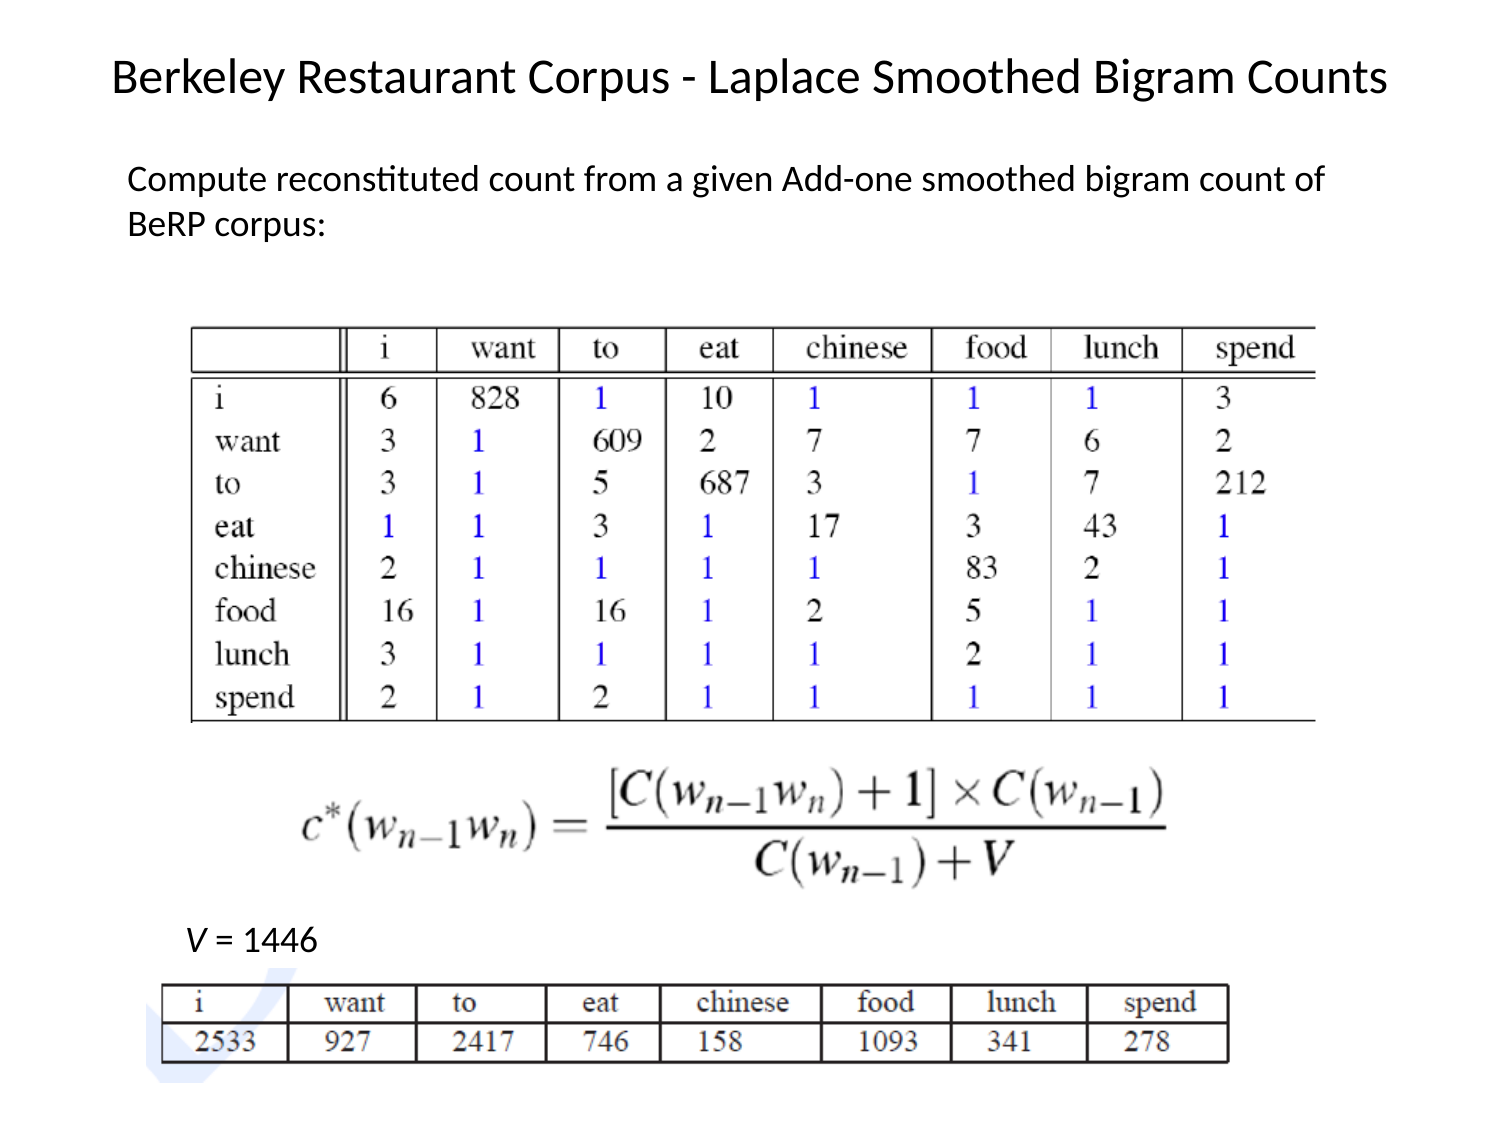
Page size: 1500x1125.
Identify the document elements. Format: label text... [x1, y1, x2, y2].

title Berkeley Restaurant Corpus - Laplace Smoothed Bigram Counts [75, 5, 1425, 143]
picture [146, 968, 1280, 1083]
picture [168, 762, 1251, 921]
text_box Compute reconstituted count from a given Add-one smoothed bigram count of BeRP corpus: [112, 147, 1388, 252]
picture [174, 322, 1367, 724]
text_box V = 1446 [170, 929, 334, 967]
